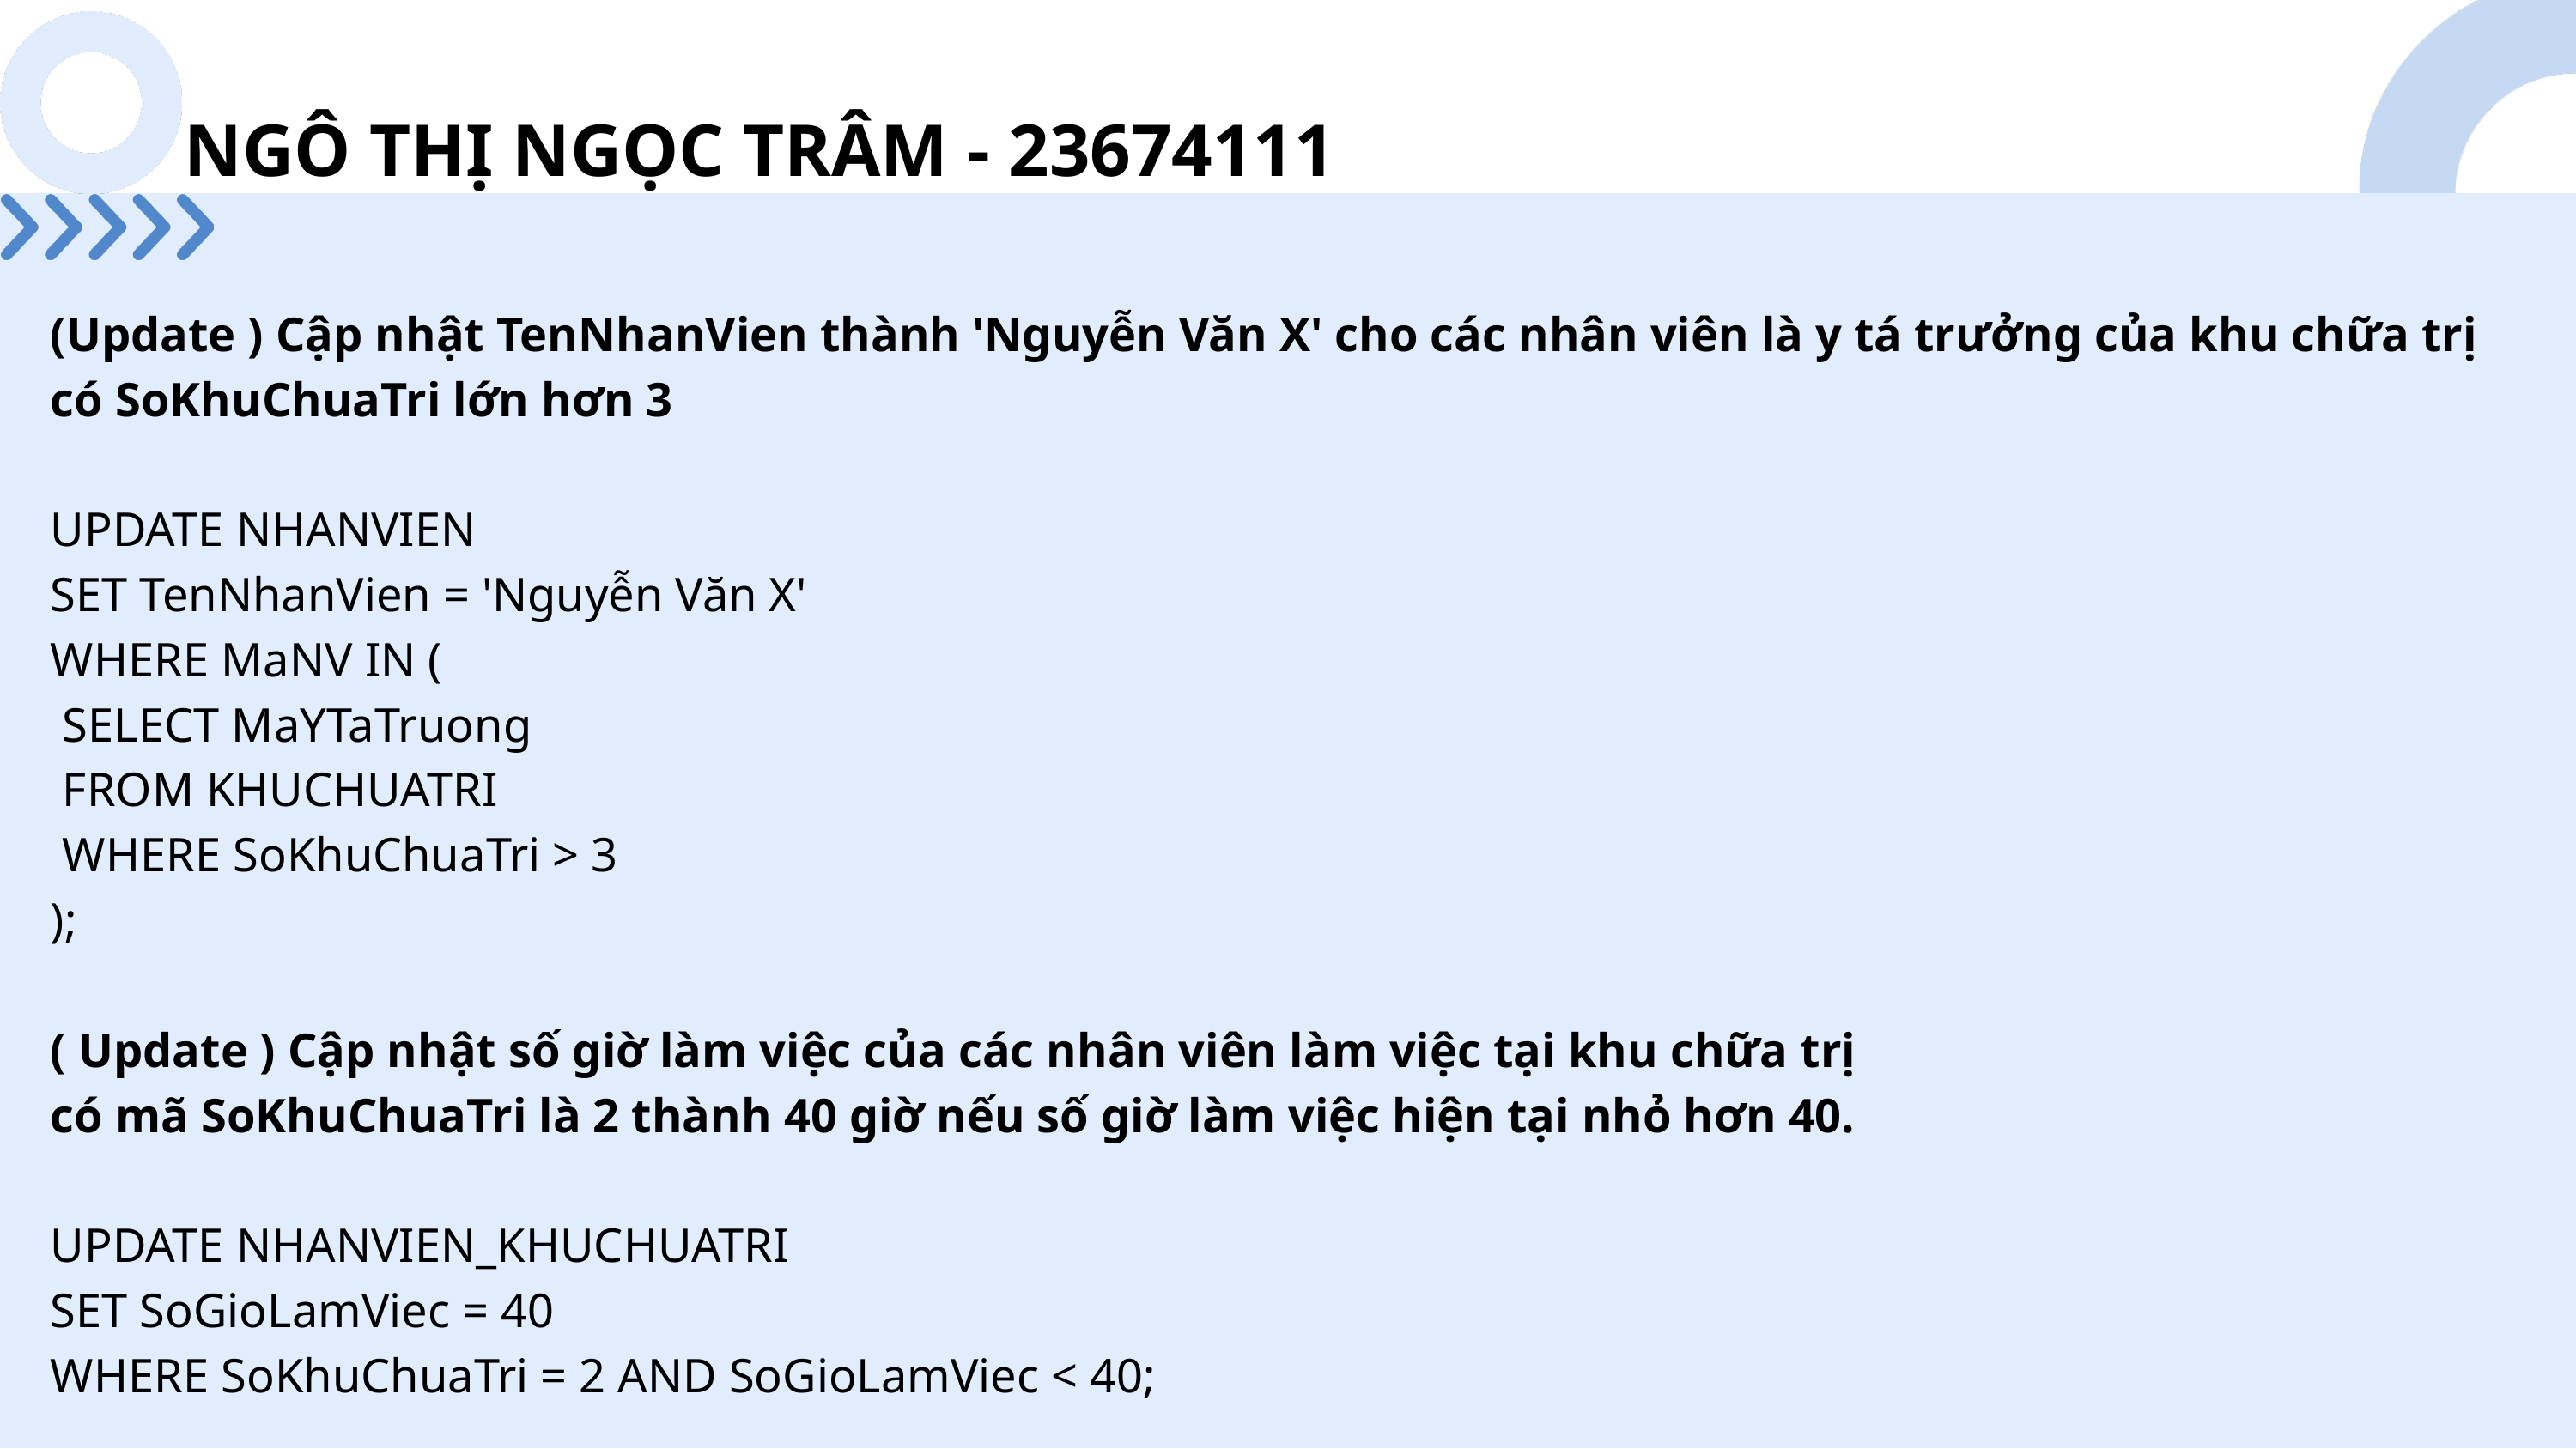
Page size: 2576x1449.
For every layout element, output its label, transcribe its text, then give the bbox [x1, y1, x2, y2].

text_box [2359, 0, 2576, 191]
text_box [0, 193, 2576, 1449]
text_box [0, 11, 182, 190]
text_box NGÔ THỊ NGỌC TRÂM - 23674111 [181, 90, 1338, 190]
